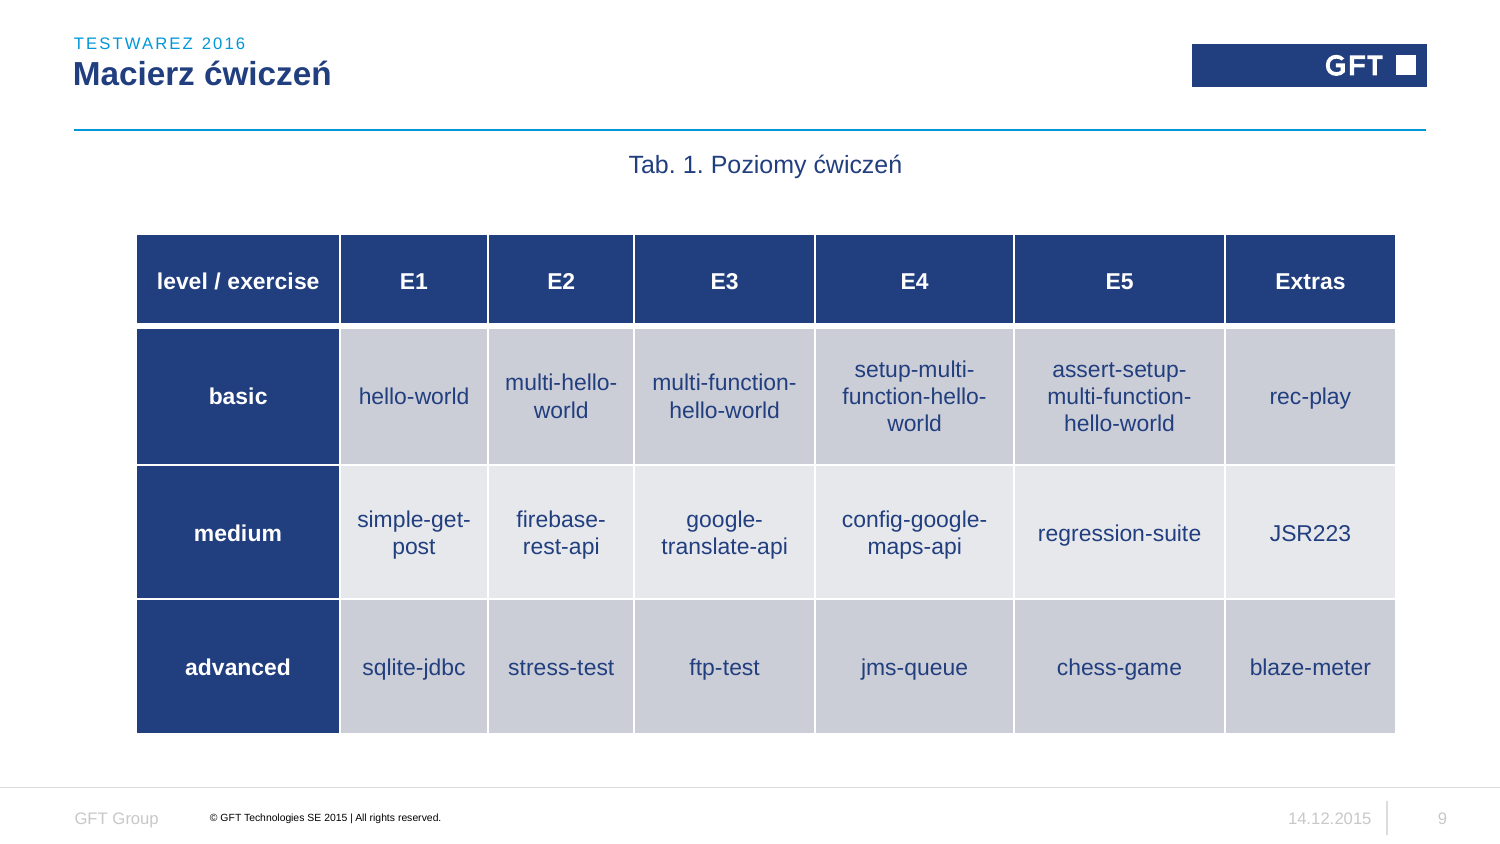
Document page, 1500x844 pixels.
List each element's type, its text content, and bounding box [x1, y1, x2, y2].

table_header E5 [1015, 235, 1224, 323]
table_cell stress-test [489, 600, 633, 733]
table_cell assert-setup-multi-function-hello-world [1015, 329, 1224, 464]
table_cell google-translate-api [635, 466, 814, 598]
table_cell simple-get-post [341, 466, 487, 598]
table_cell JSR223 [1226, 466, 1395, 598]
table_header Extras [1226, 235, 1395, 323]
table_cell regression-suite [1015, 466, 1224, 598]
table_cell hello-world [341, 329, 487, 464]
table_cell config-google-maps-api [816, 466, 1013, 598]
table_header E3 [635, 235, 814, 323]
table_cell ftp-test [635, 600, 814, 733]
table_cell sqlite-jdbc [341, 600, 487, 733]
table_cell jms-queue [816, 600, 1013, 733]
list TestWarez 2016 [73, 32, 1172, 53]
table_cell rec-play [1226, 329, 1395, 464]
text_box Tab. 1. Poziomy ćwiczeń [73, 140, 1458, 186]
title Macierz ćwiczeń [72, 56, 1171, 93]
table_header E4 [816, 235, 1013, 323]
table_cell firebase-rest-api [489, 466, 633, 598]
table_header E2 [489, 235, 633, 323]
table_cell multi-hello-world [489, 329, 633, 464]
table_header level / exercise [137, 235, 339, 323]
table_cell medium [137, 466, 339, 598]
table_cell setup-multi-function-hello-world [816, 329, 1013, 464]
table_cell chess-game [1015, 600, 1224, 733]
table_cell basic [137, 329, 339, 464]
table_cell multi-function-hello-world [635, 329, 814, 464]
table_cell advanced [137, 600, 339, 733]
table_cell blaze-meter [1226, 600, 1395, 733]
table_header E1 [341, 235, 487, 323]
